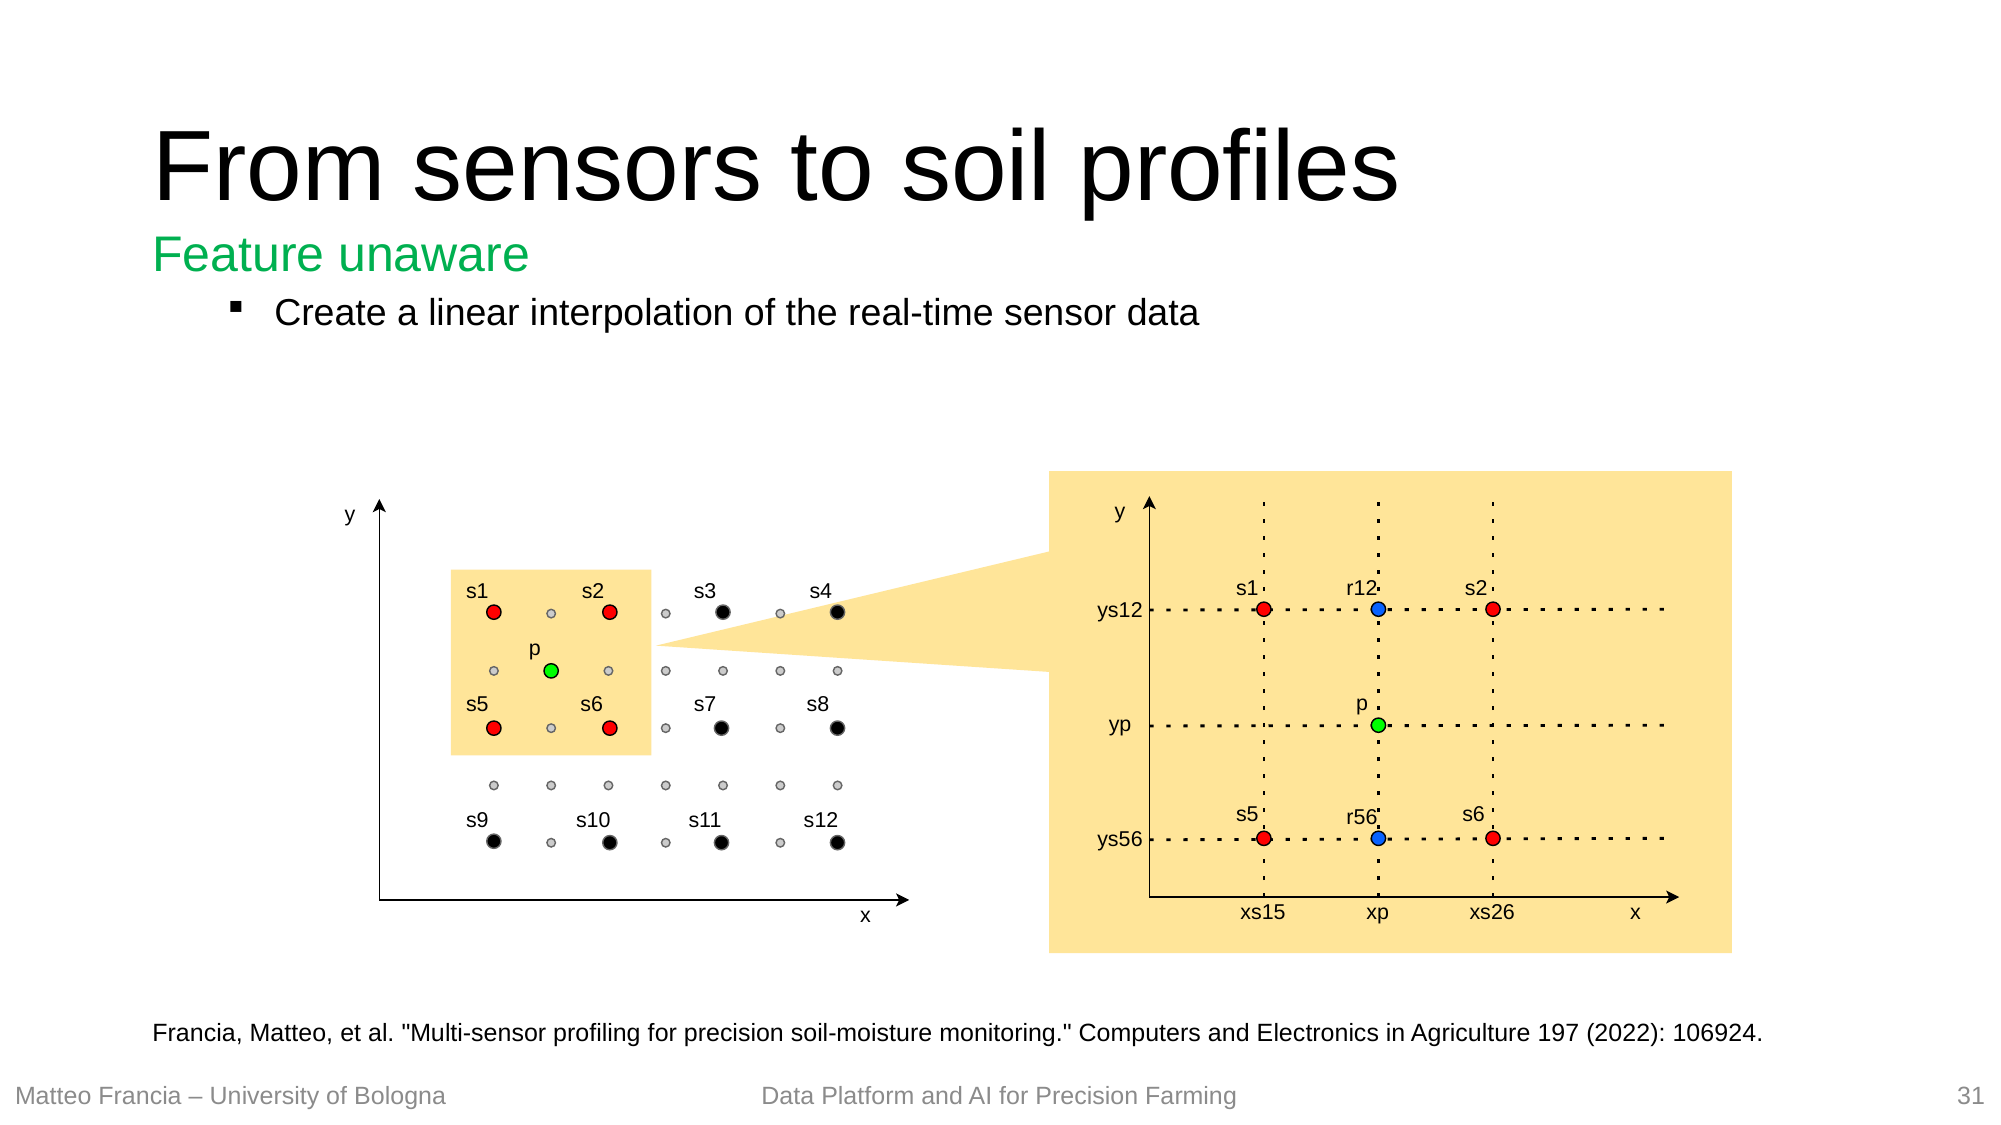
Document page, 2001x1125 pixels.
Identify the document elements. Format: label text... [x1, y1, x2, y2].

text_box Francia, Matteo, et al. "Multi-sensor profiling for precision soil-moisture monitoring." Computers and Electronics in Agriculture 197 (2022): 106924. [137, 1003, 1863, 1064]
list Feature unaware Create a linear interpolation of the real-time sensor data [137, 278, 1863, 993]
slide_number 31 [1550, 1065, 2000, 1125]
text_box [1092, 496, 1678, 926]
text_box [322, 499, 908, 929]
footer Matteo Francia – University of Bologna [0, 1065, 466, 1125]
title From sensors to soil profiles [137, 59, 1863, 278]
